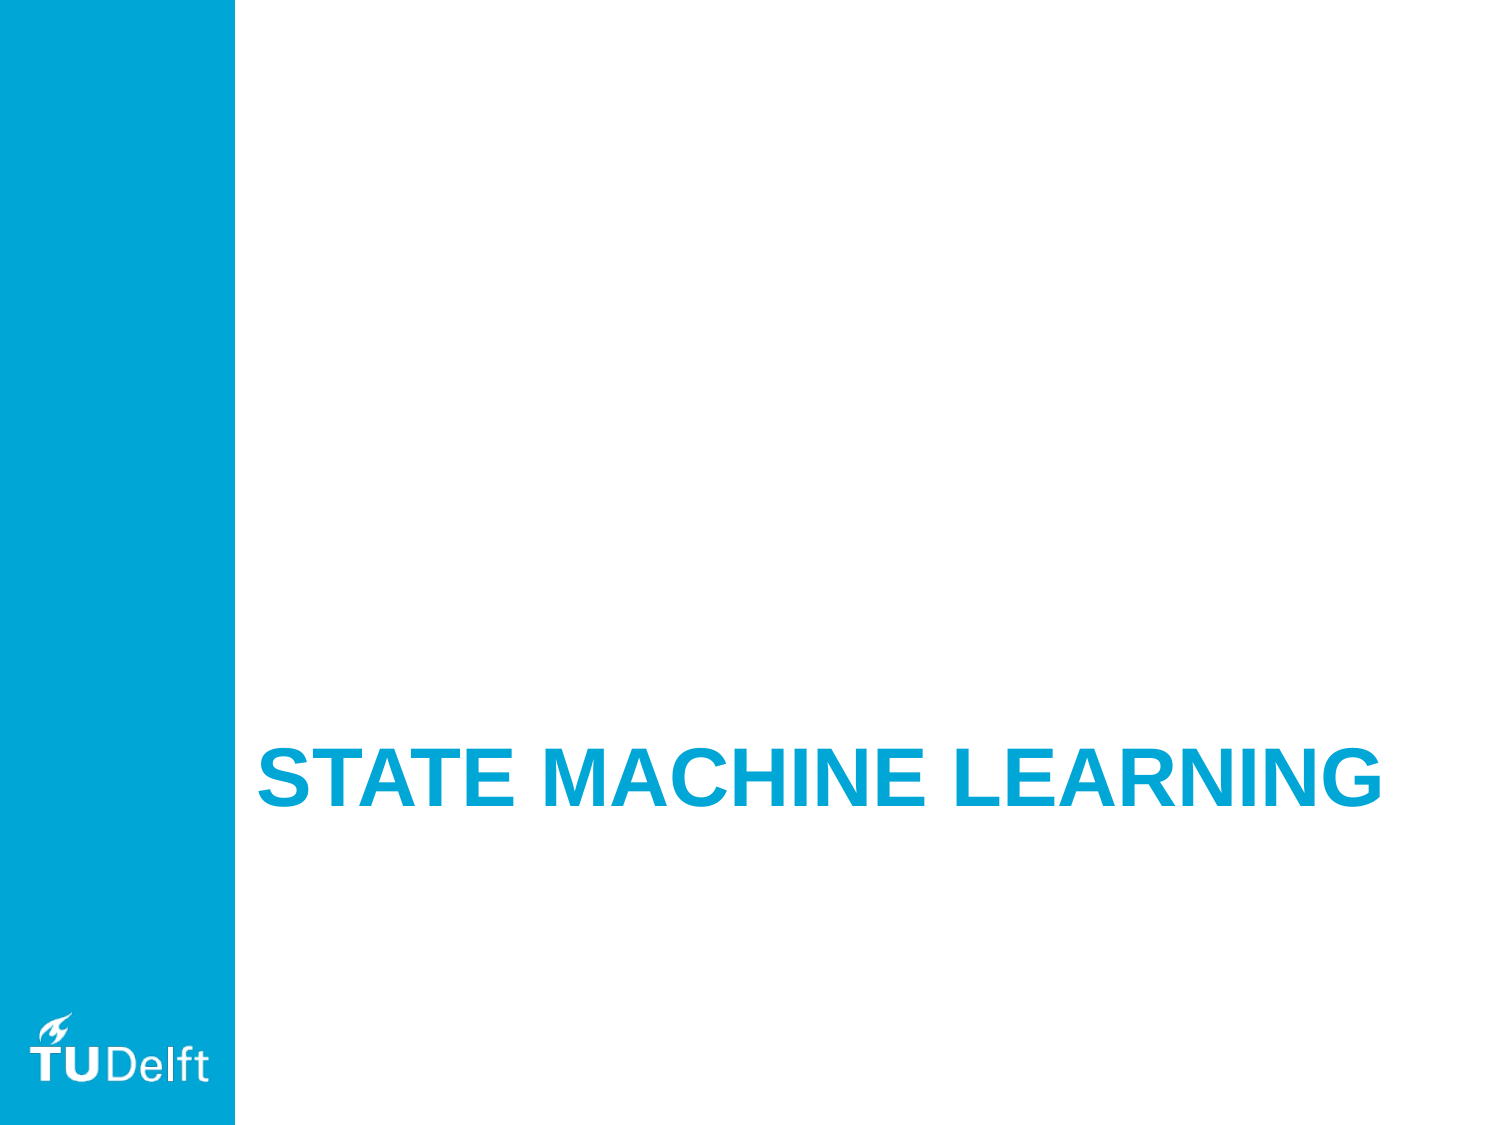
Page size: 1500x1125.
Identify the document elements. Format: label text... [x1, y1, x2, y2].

title state machine learning [256, 722, 1479, 947]
